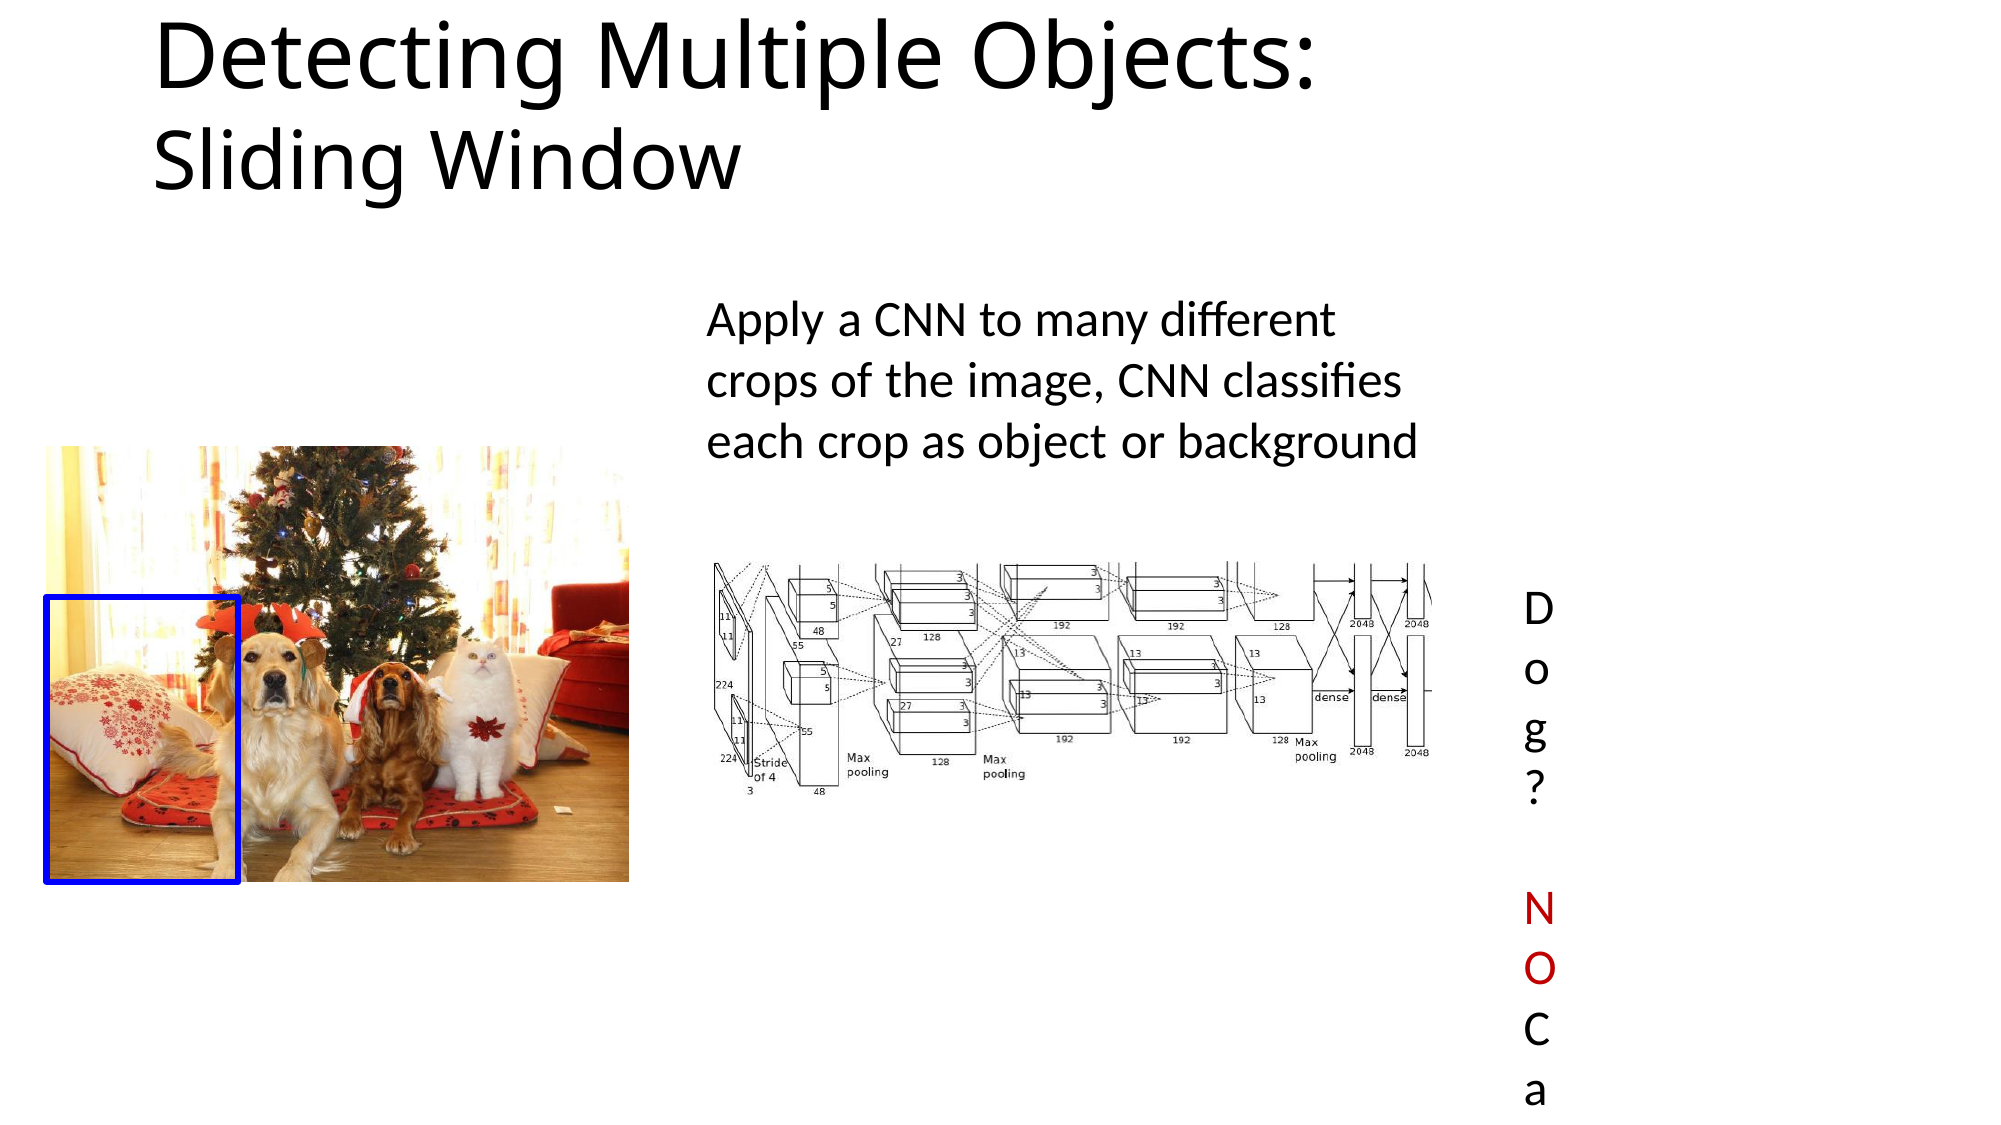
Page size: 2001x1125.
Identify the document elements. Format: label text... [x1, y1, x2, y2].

text_box Apply a CNN to many different crops of the image, CNN classifies each crop as object or background Dog? NO Cat? NO Background? YES [704, 282, 1871, 1125]
title Detecting Multiple Objects: Sliding Window [150, 0, 1394, 206]
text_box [43, 446, 629, 886]
picture [713, 561, 1432, 796]
